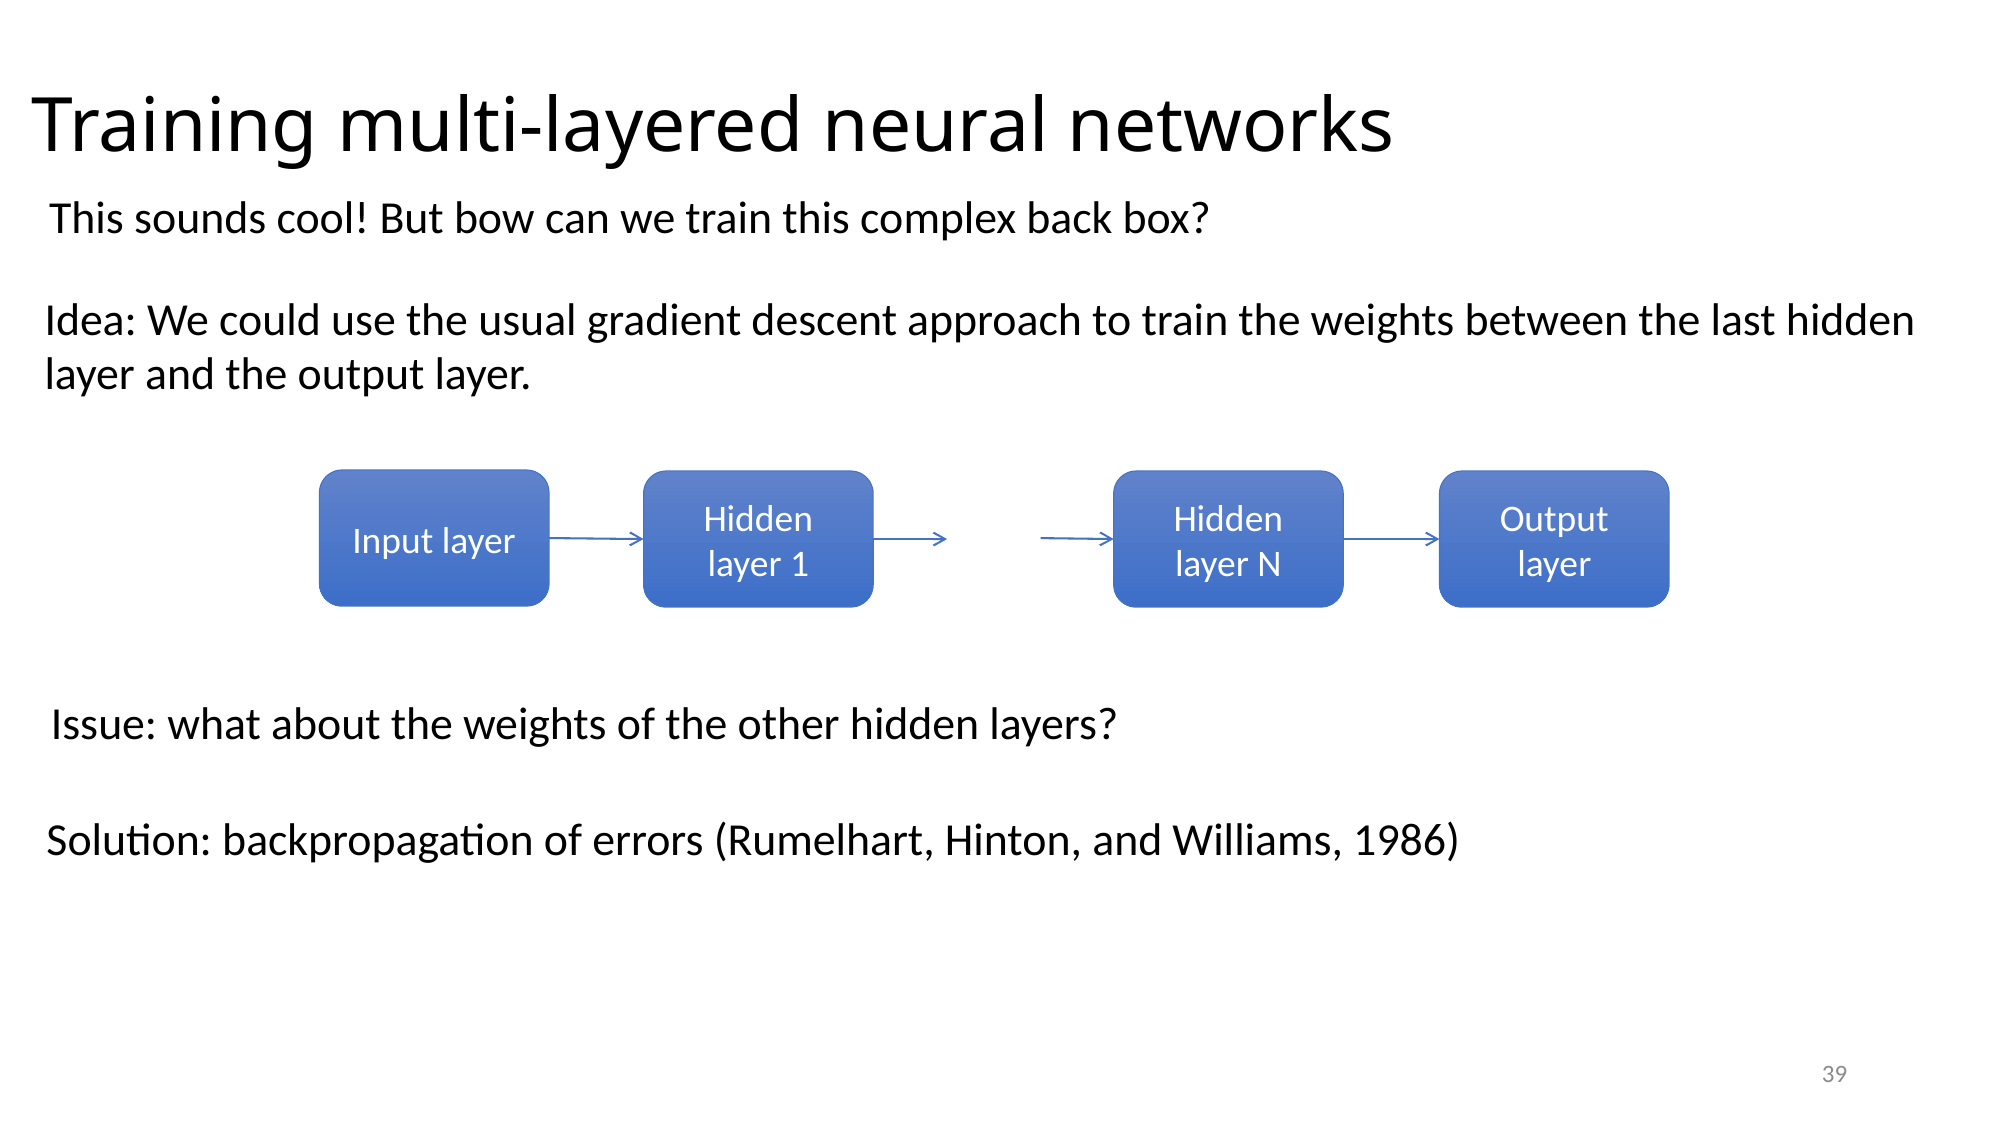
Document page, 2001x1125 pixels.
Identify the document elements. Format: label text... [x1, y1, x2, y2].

text_box Input layer [318, 469, 550, 607]
text_box Output layer [1438, 470, 1670, 608]
slide_number 39 [1412, 1042, 1863, 1103]
text_box Solution: backpropagation of errors (Rumelhart, Hinton, and Williams, 1986) [31, 801, 1525, 872]
text_box Idea: We could use the usual gradient descent approach to train the weights between the last hidden layer and the output layer. [29, 281, 1942, 407]
text_box Hidden layer N [1113, 470, 1344, 608]
text_box Issue: what about the weights of the other hidden layers? [36, 686, 1275, 756]
text_box Hidden layer 1 [643, 470, 874, 608]
text_box This sounds cool! But bow can we train this complex back box? [34, 179, 1227, 250]
text_box Training multi-layered neural networks [16, 27, 1440, 216]
